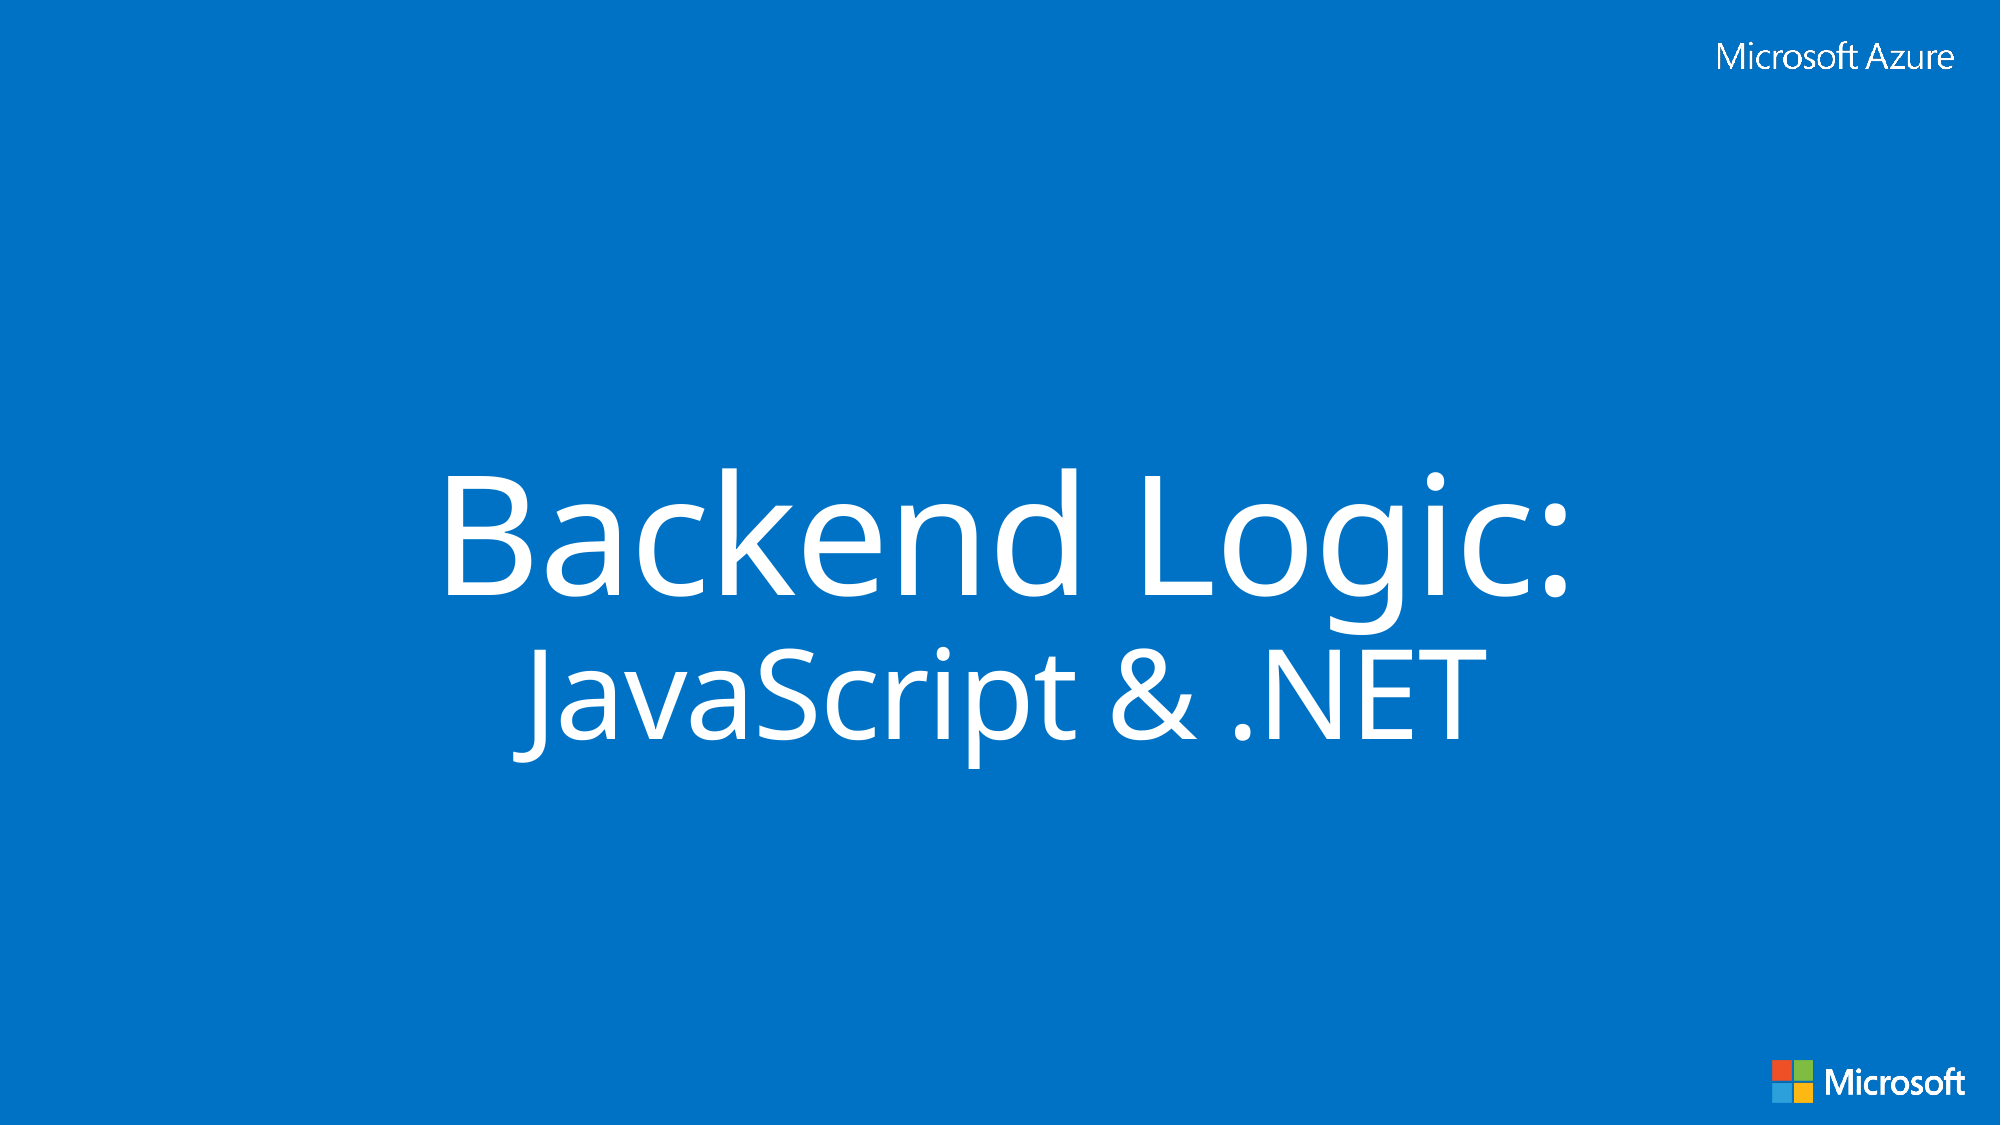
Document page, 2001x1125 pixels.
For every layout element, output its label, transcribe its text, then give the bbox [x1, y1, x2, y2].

picture [1699, 24, 1972, 87]
picture [1772, 1060, 1965, 1103]
title Backend Logic: JavaScript & .NET [126, 444, 1886, 653]
